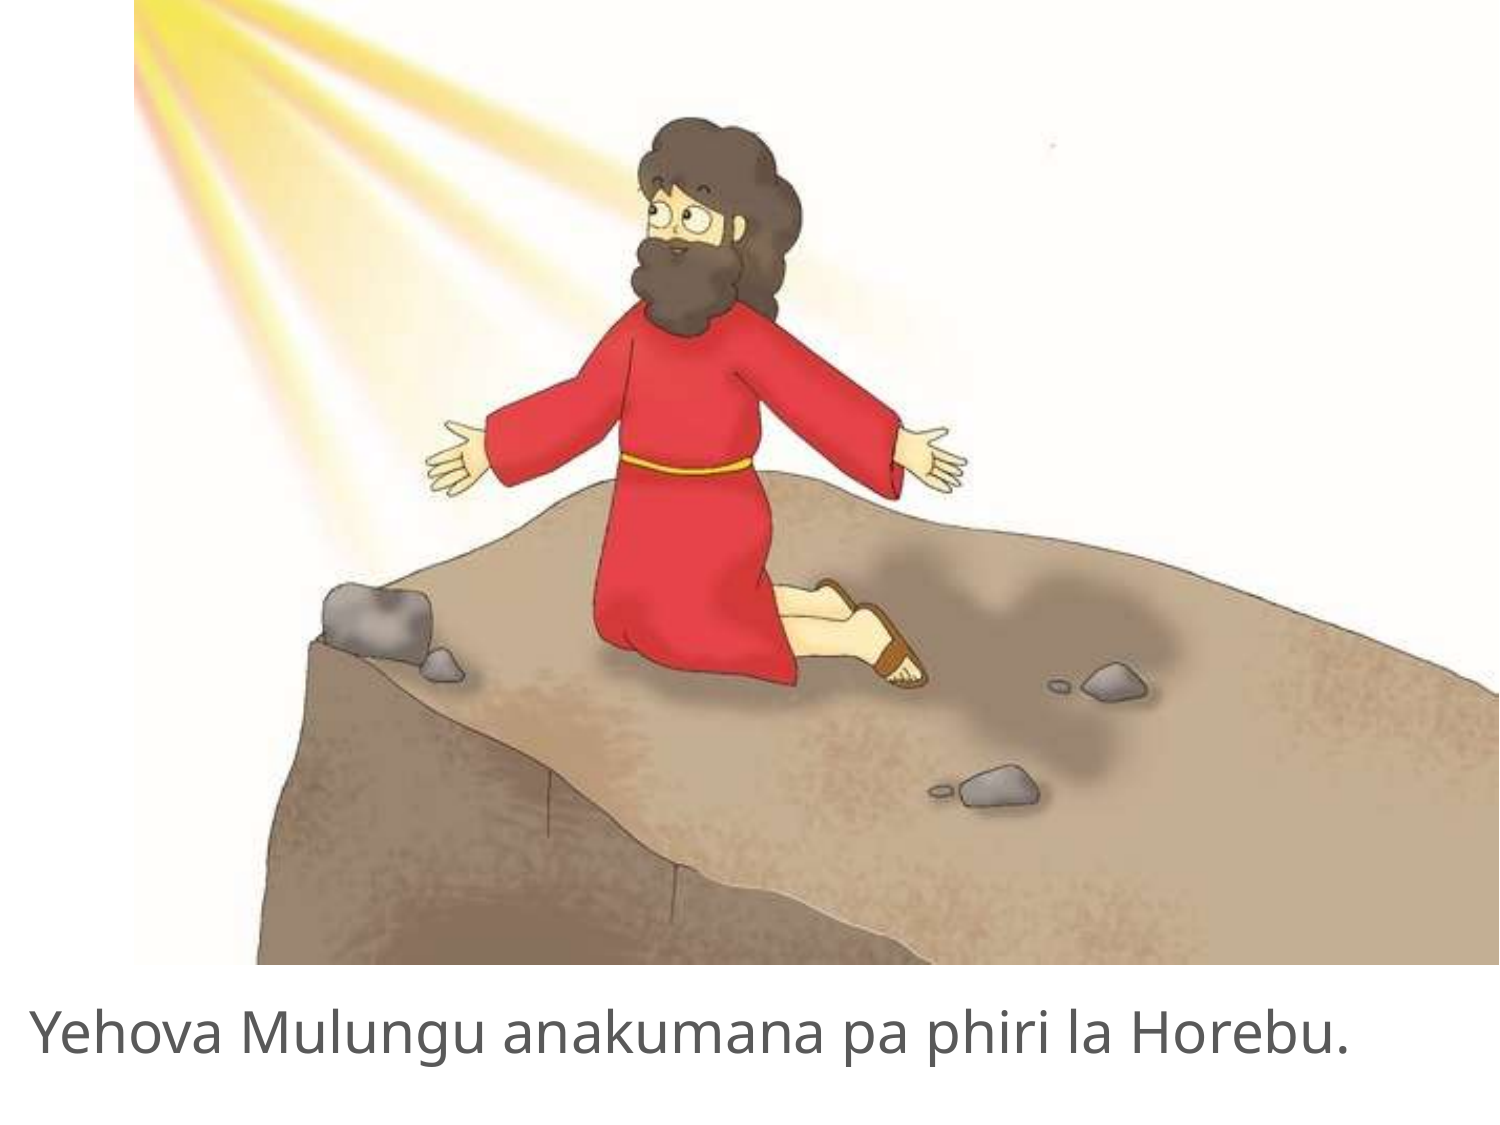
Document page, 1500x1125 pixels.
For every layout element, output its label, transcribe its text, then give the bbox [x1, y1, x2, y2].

text_box Yehova Mulungu anakumana pa phiri la Horebu. [14, 987, 1500, 1073]
picture [133, 0, 1499, 965]
